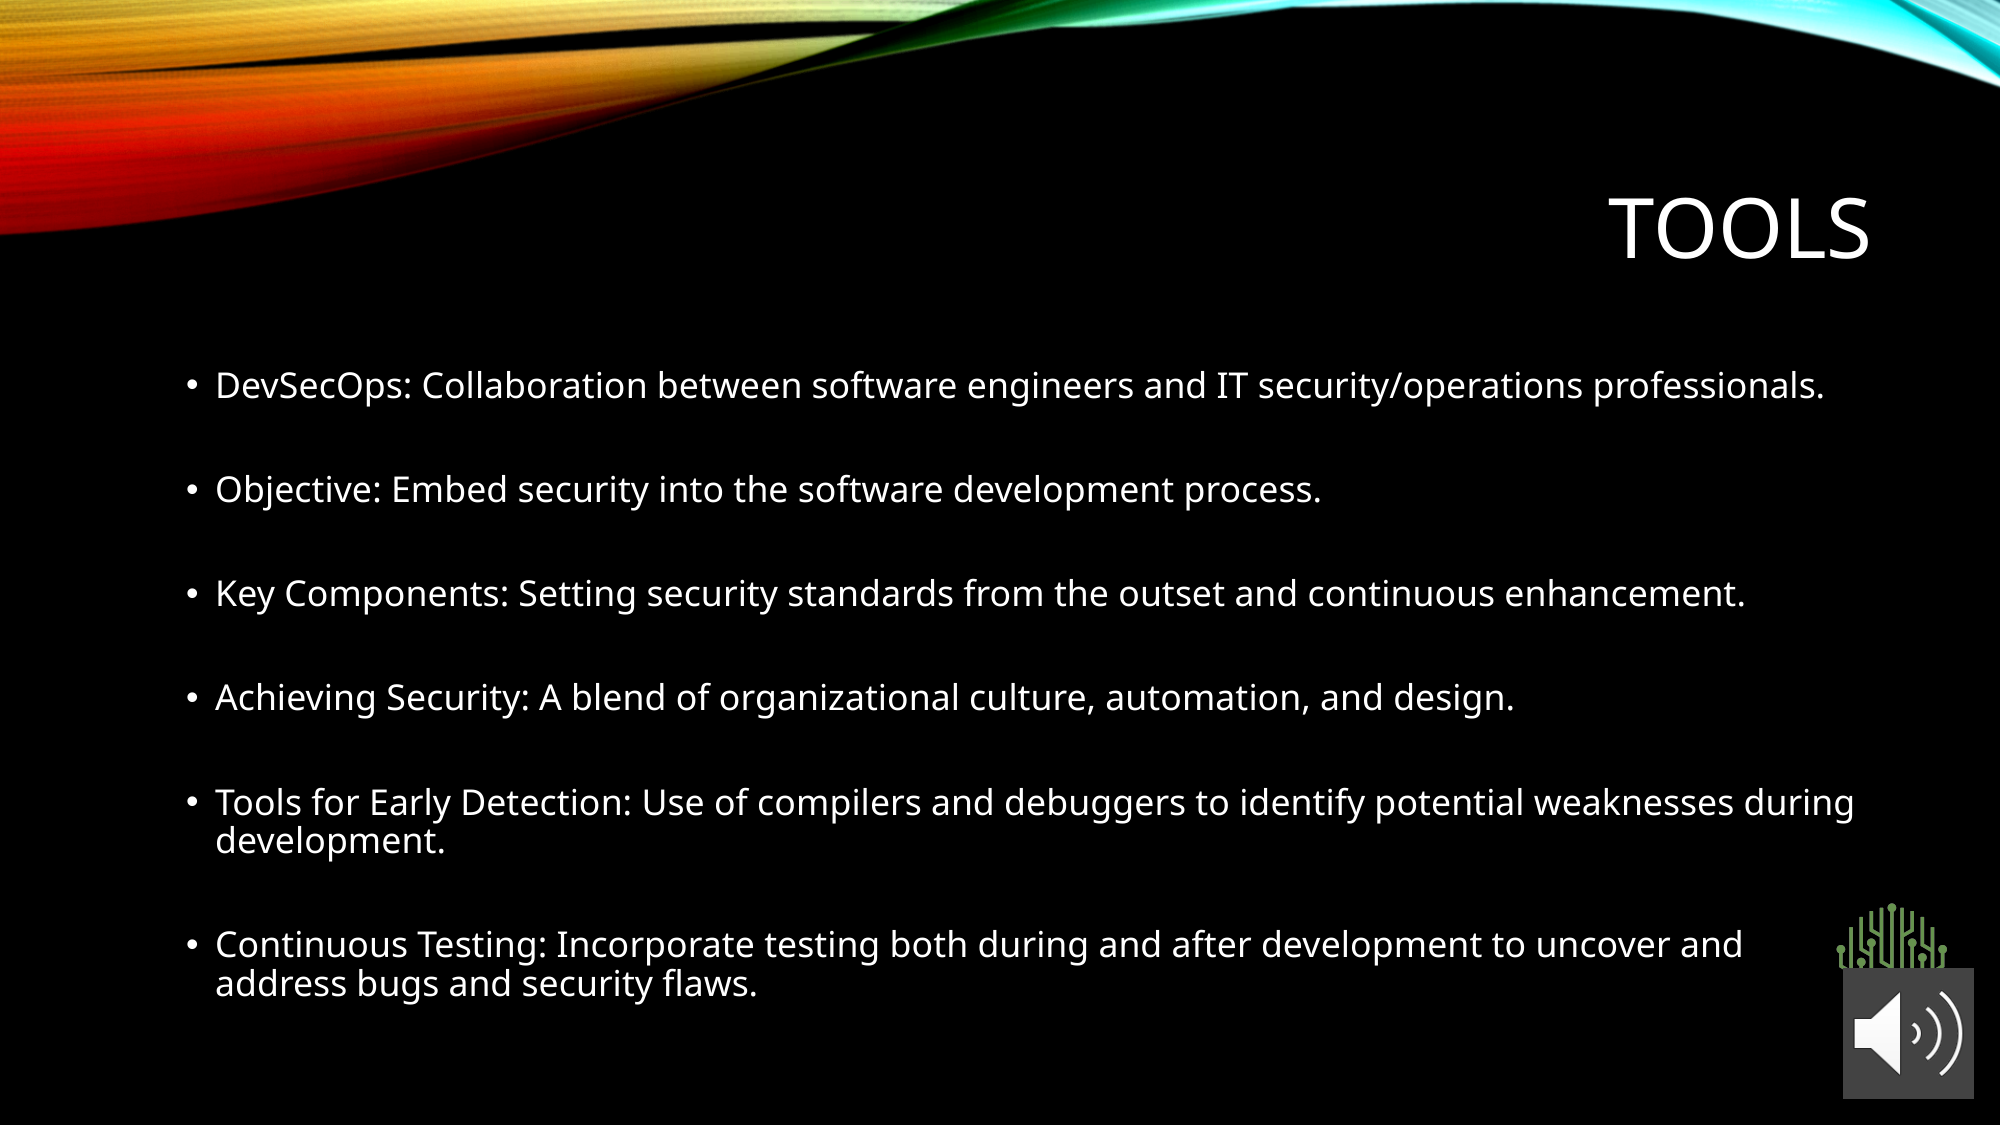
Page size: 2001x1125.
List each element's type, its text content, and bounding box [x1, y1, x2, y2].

picture [0, 0, 2000, 237]
list DevSecOps: Collaboration between software engineers and IT security/operations professionals. Objective: Embed security into the software development process. Key Components: Setting security standards from the outset and continuous enhancement. Achieving Security: A blend of organizational culture, automation, and design. Tools for Early Detection: Use of compilers and debuggers to identify potential weaknesses during development. Continuous Testing: Incorporate testing both during and after development to uncover and address bugs and security flaws. [112, 360, 1888, 1021]
picture [1817, 892, 1976, 1101]
title TOOLS [474, 125, 1888, 338]
